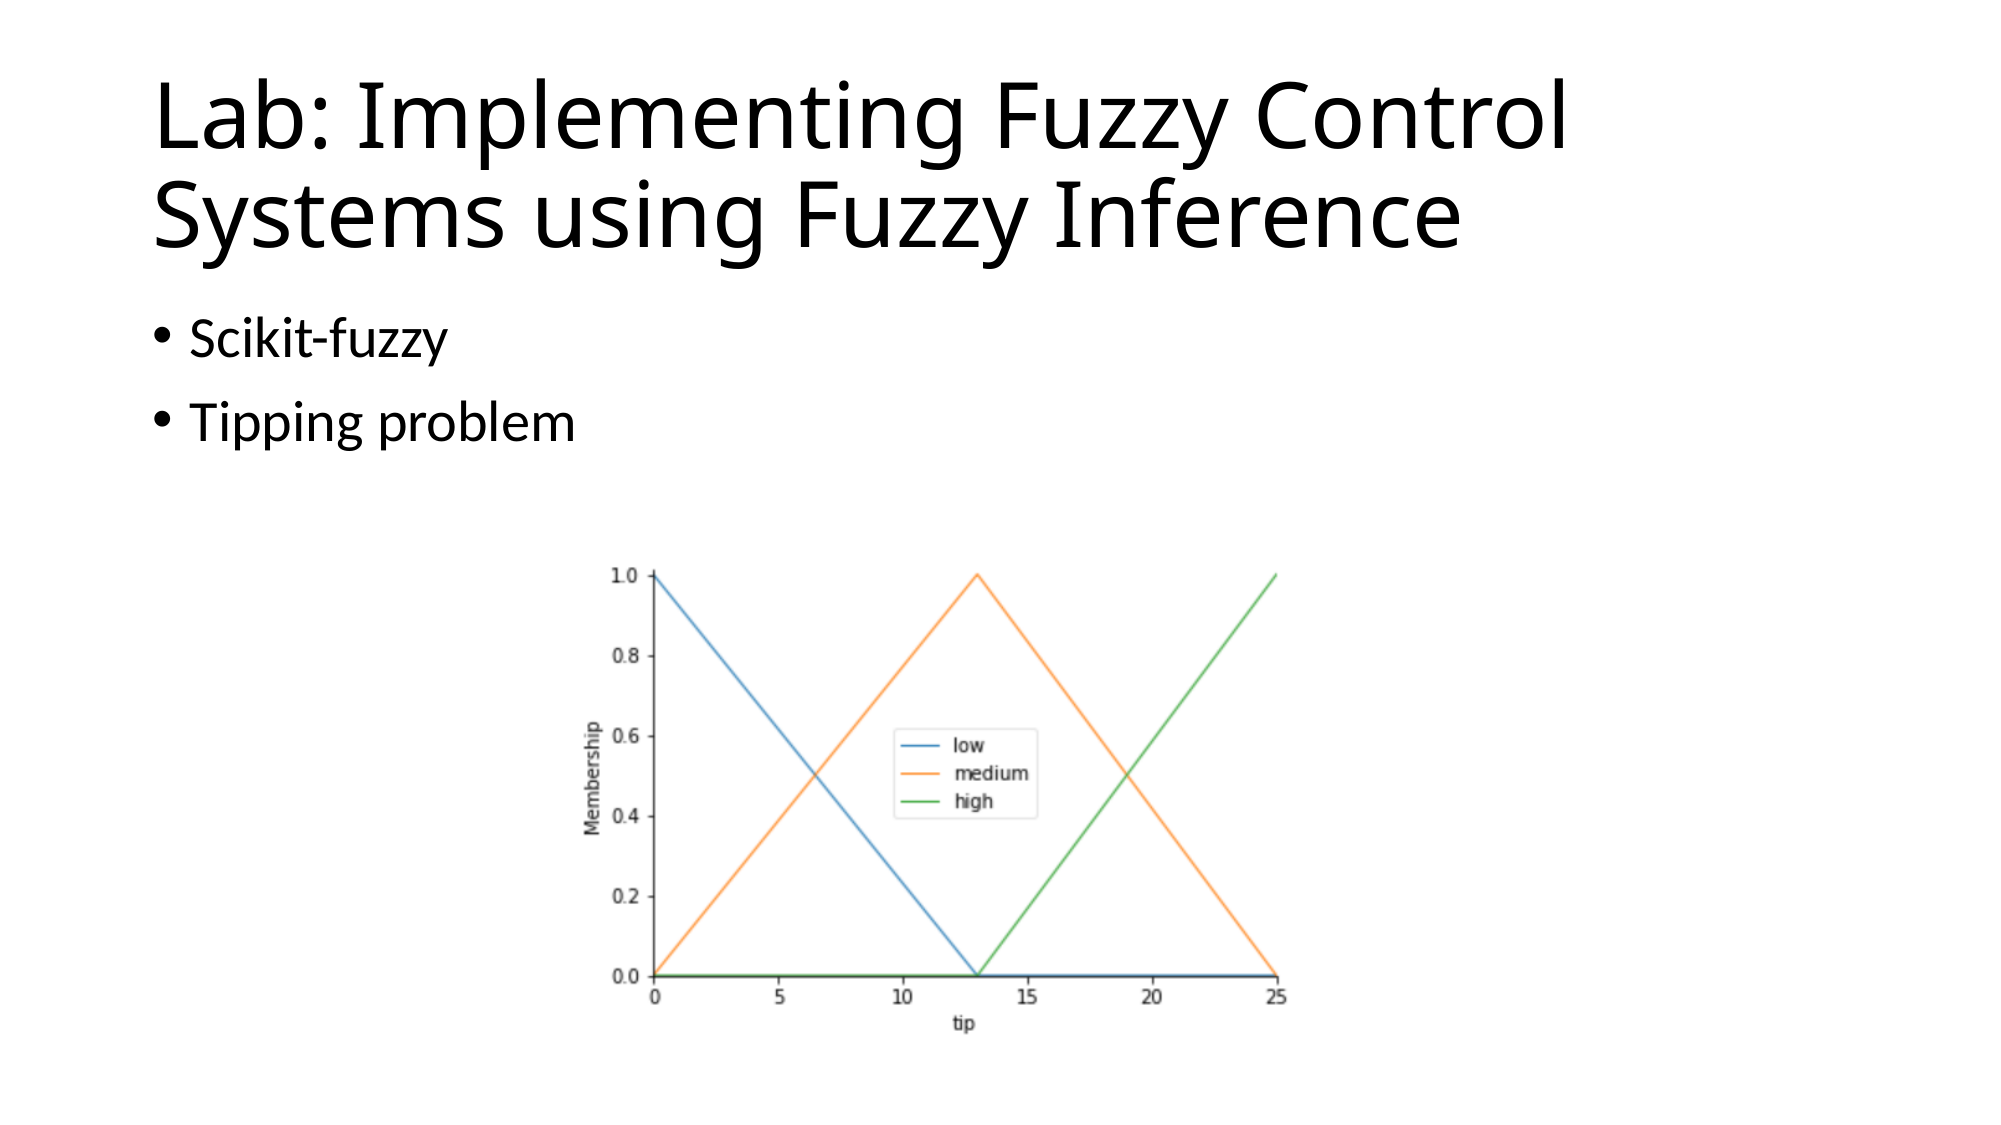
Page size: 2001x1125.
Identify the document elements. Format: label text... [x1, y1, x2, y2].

picture [565, 561, 1614, 1083]
title Lab: Implementing Fuzzy Control Systems using Fuzzy Inference [137, 59, 1863, 278]
list Scikit-fuzzy Tipping problem [137, 299, 1863, 1014]
